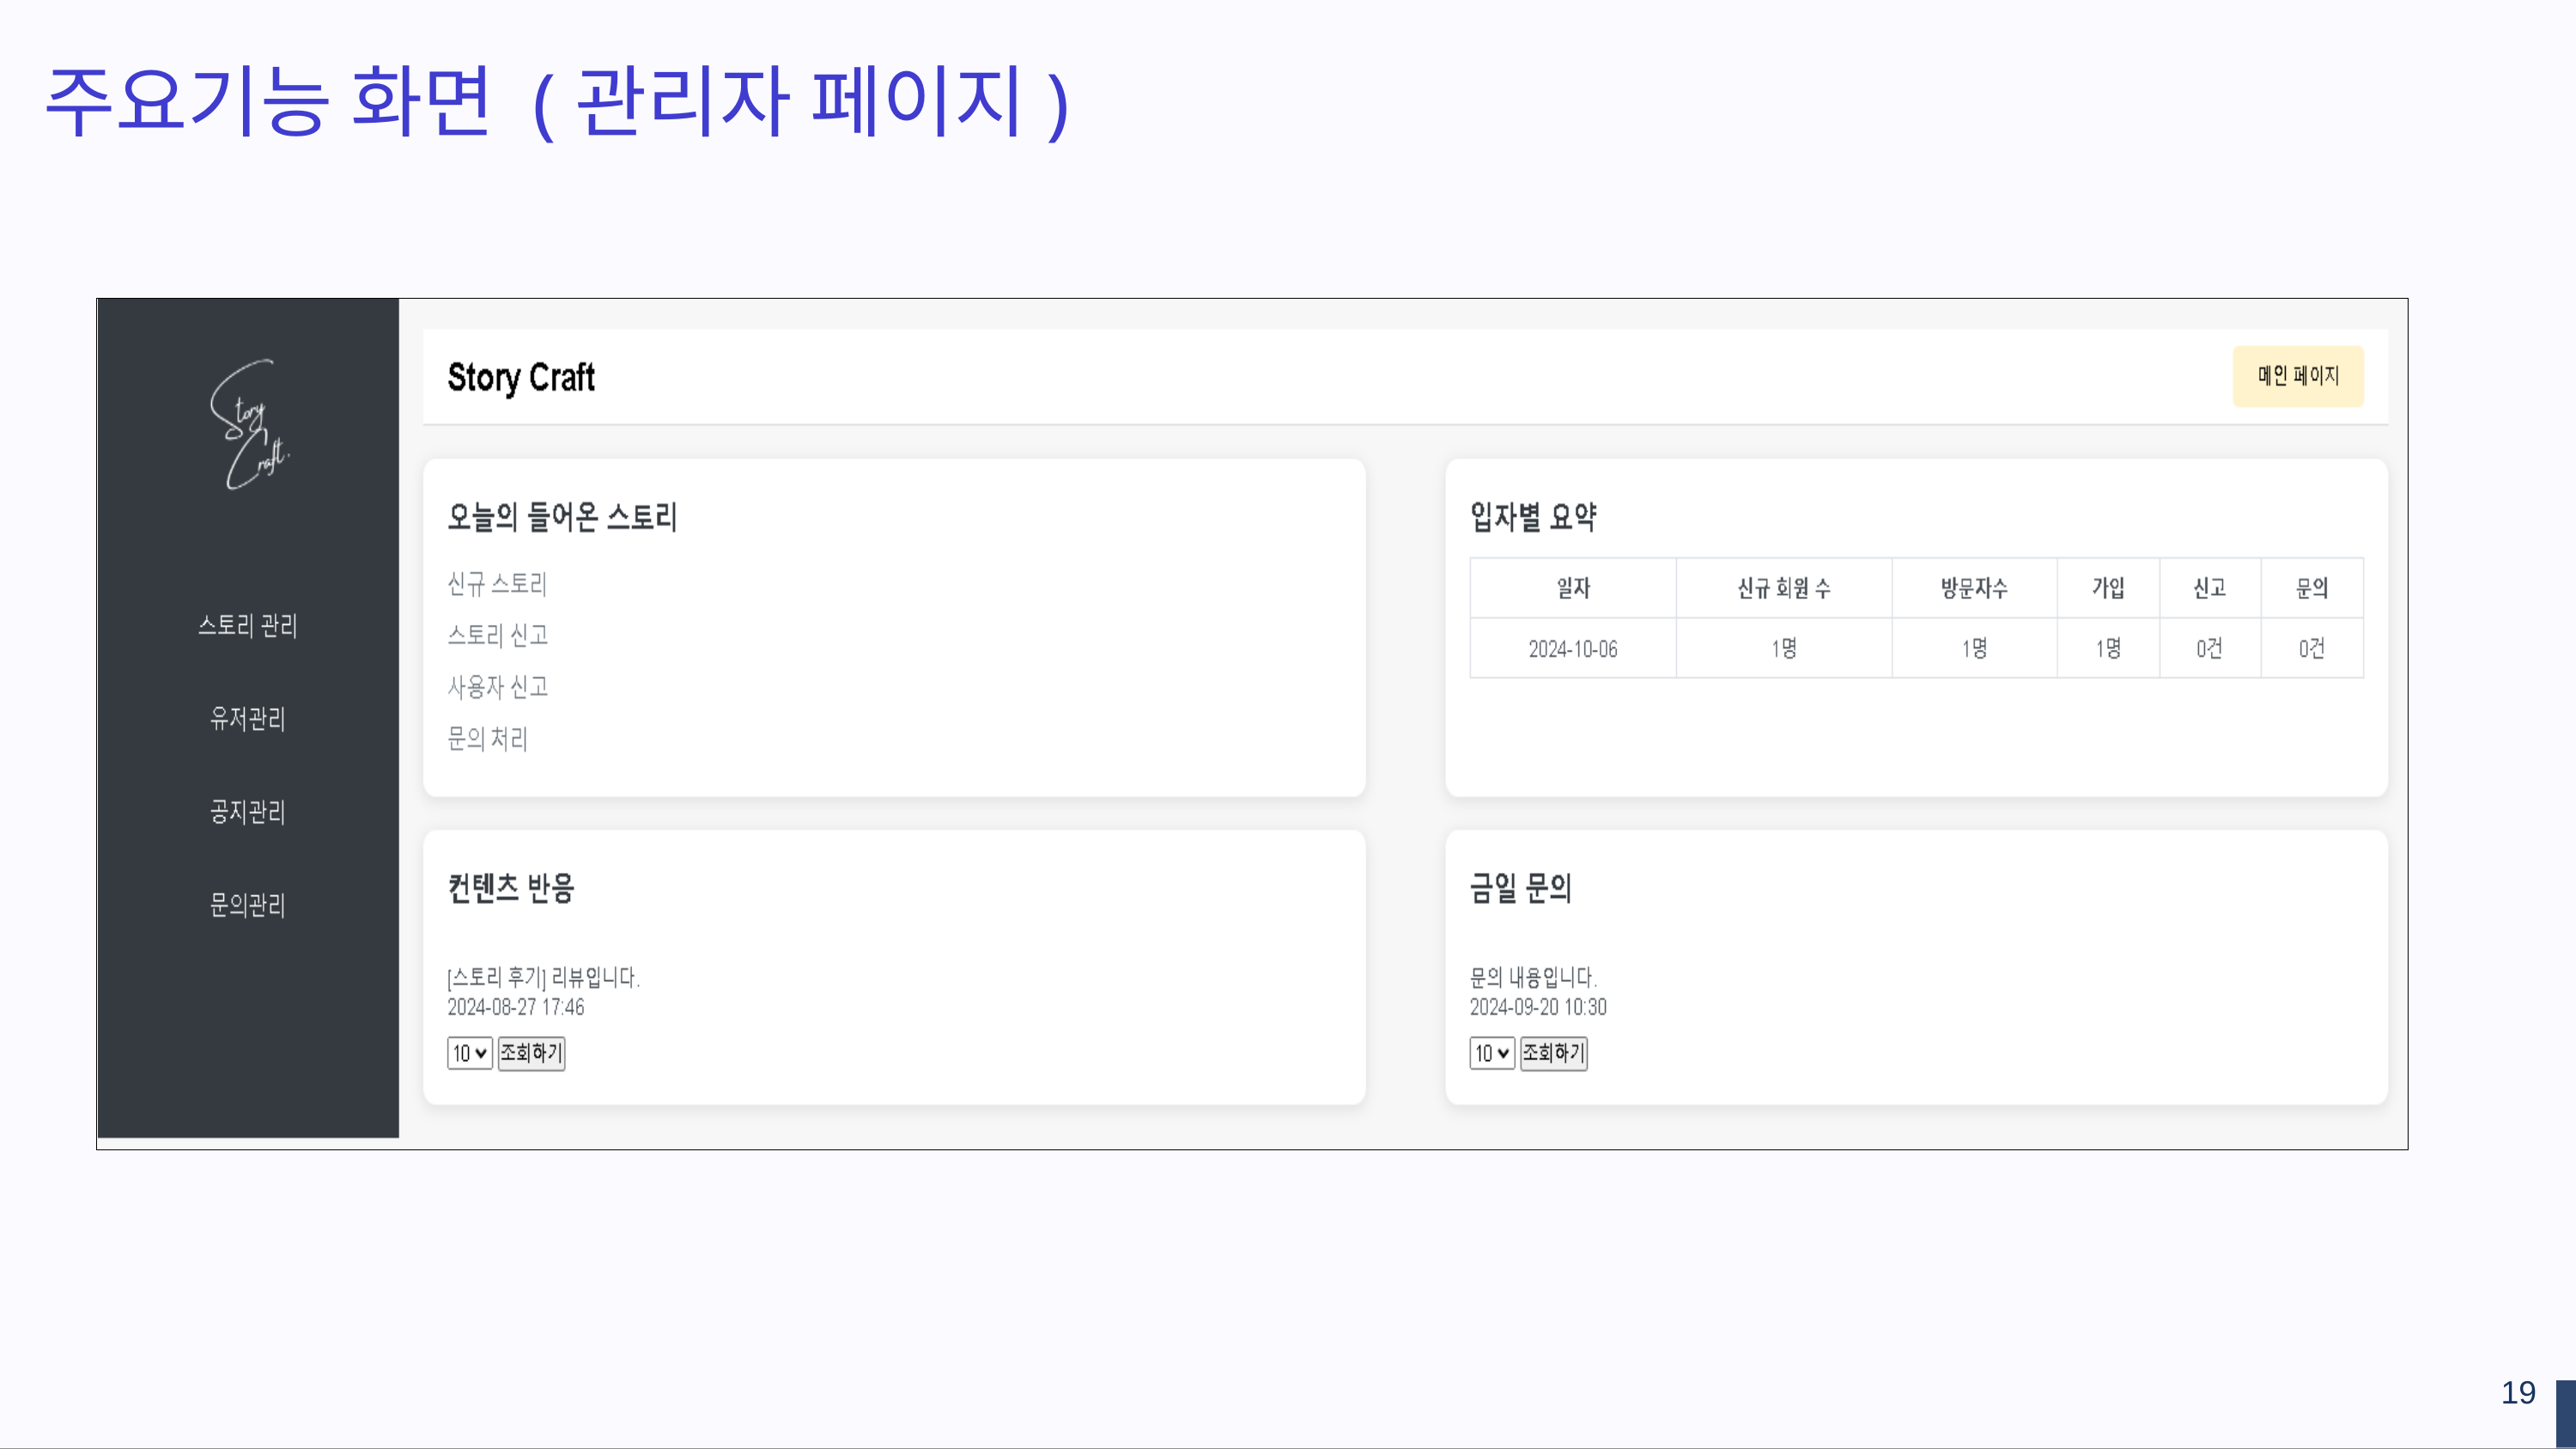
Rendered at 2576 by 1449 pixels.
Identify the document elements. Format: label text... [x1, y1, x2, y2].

picture [2555, 1380, 2576, 1449]
text_box 주요기능 화면 (관리자 페이지) [42, 58, 1103, 153]
text_box 19 [2488, 1369, 2537, 1415]
picture [96, 298, 2409, 1150]
